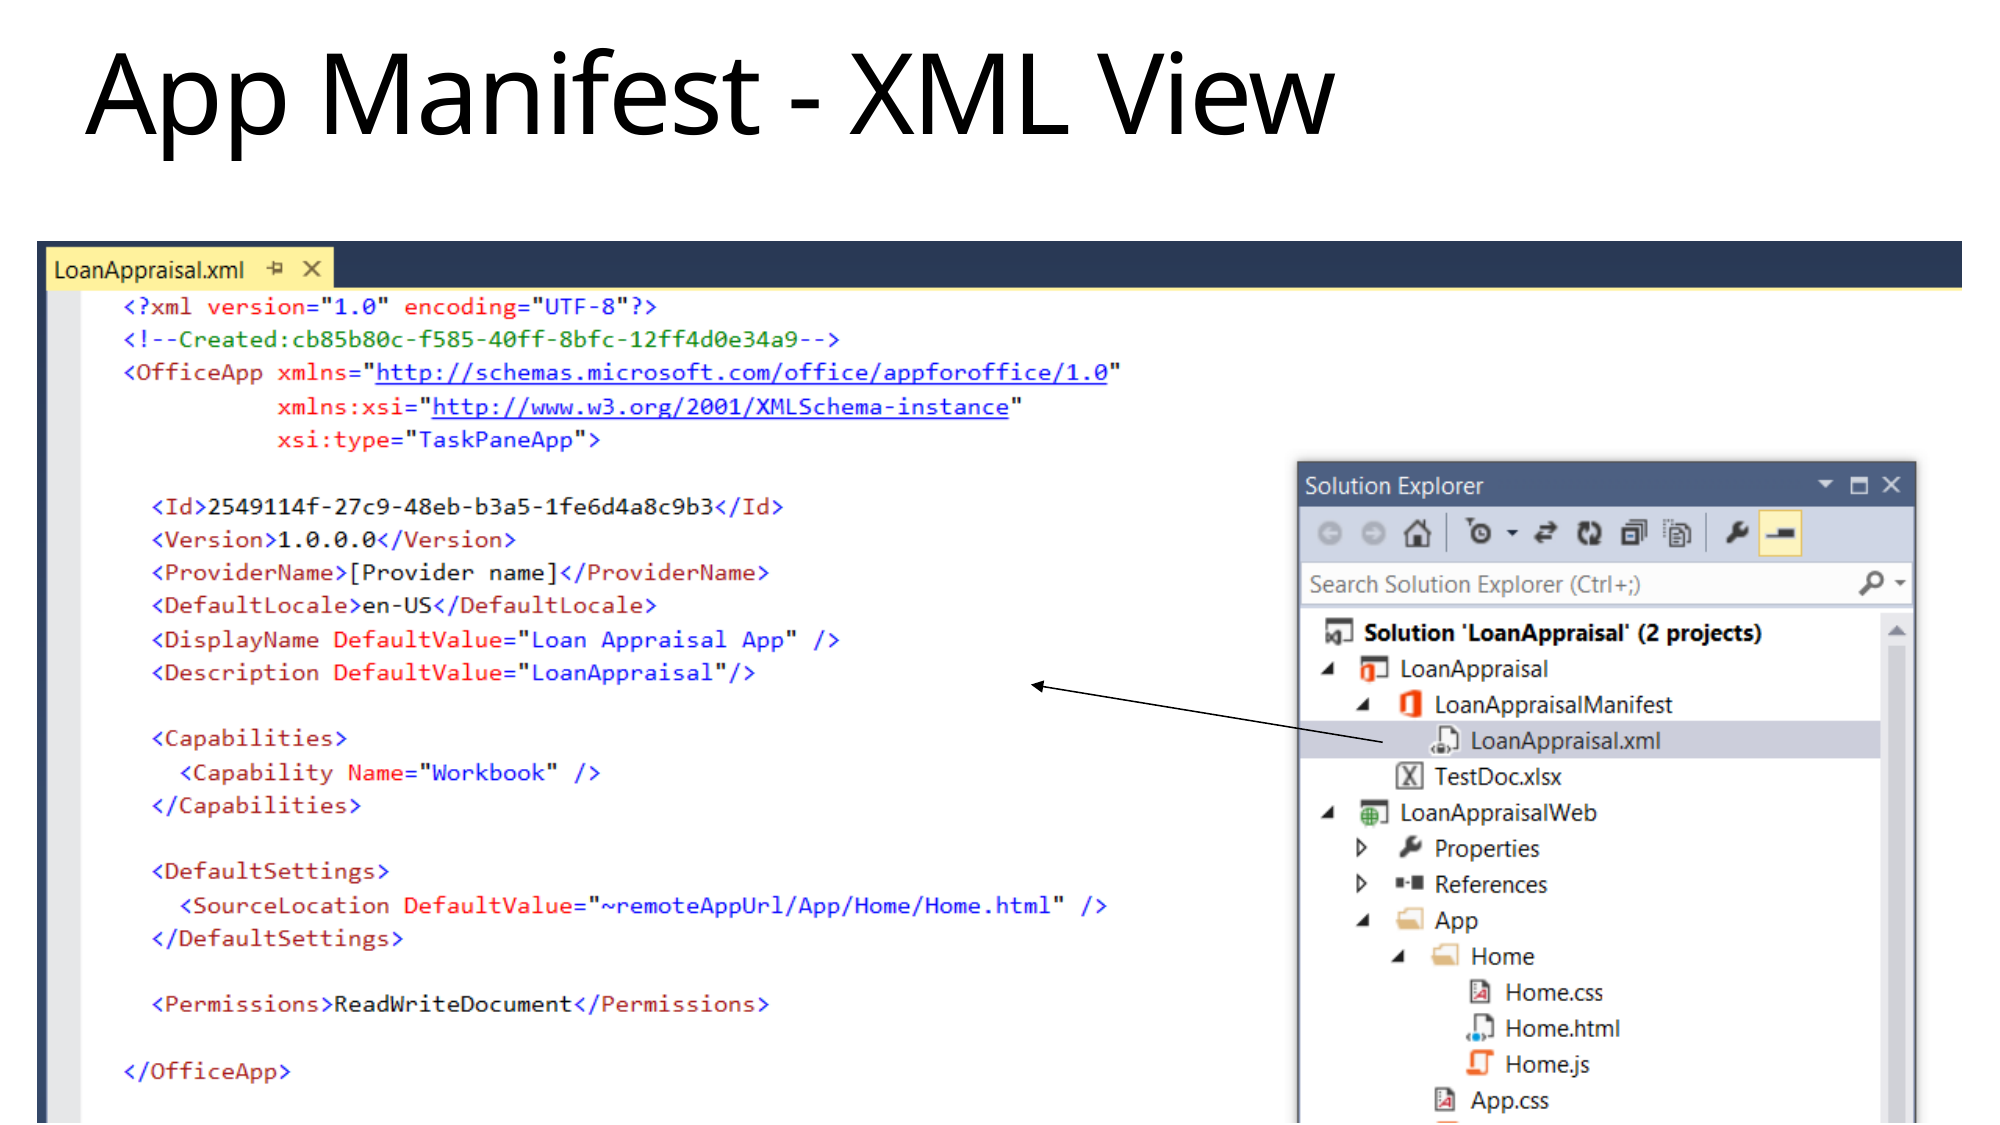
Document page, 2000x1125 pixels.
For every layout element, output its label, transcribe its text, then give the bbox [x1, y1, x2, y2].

title App Manifest - XML View [85, 37, 1914, 161]
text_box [1030, 684, 1383, 743]
picture [37, 240, 1962, 1123]
